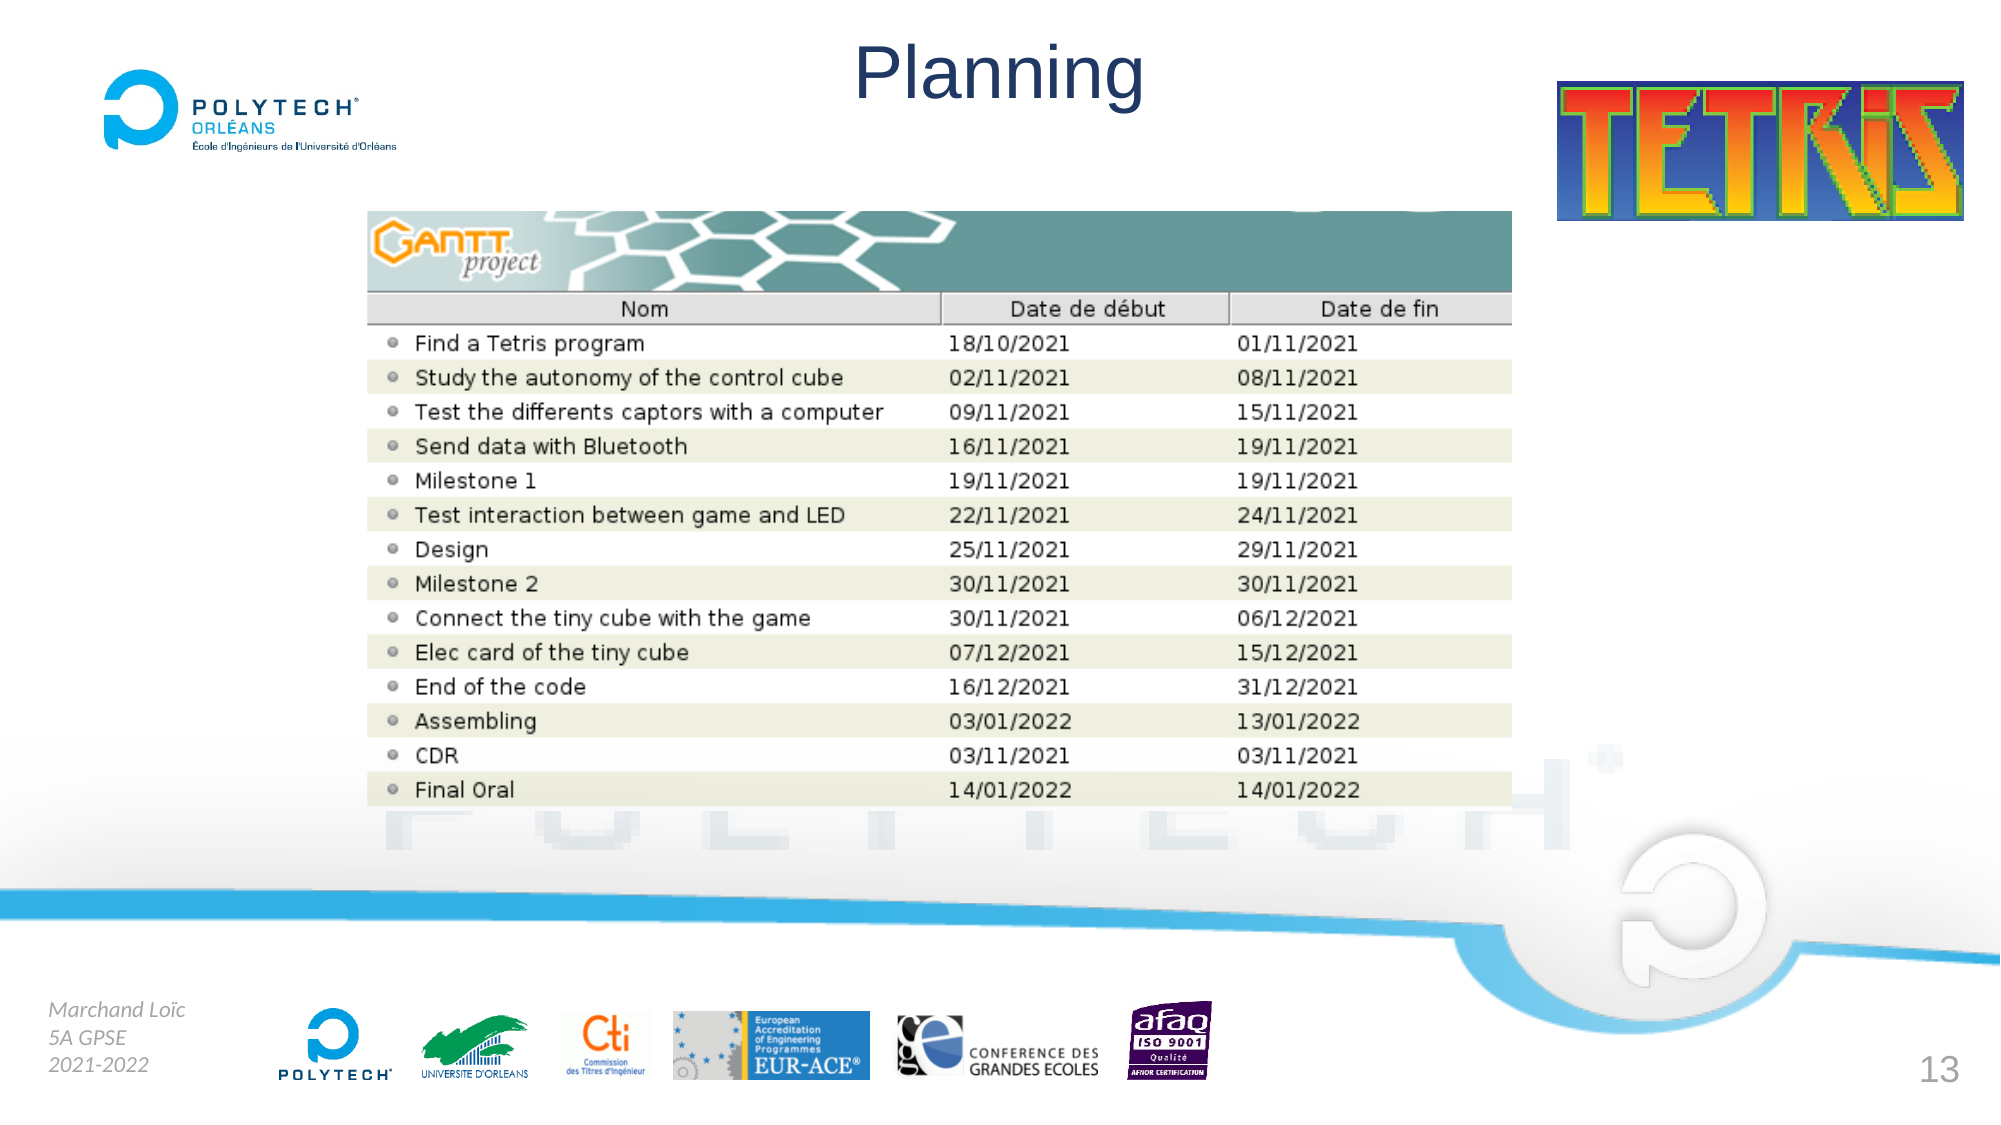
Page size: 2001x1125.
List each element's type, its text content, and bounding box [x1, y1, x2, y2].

picture [101, 66, 398, 152]
picture [0, 211, 2000, 1125]
text_box Planning [170, 15, 1831, 121]
picture [1557, 81, 1964, 222]
